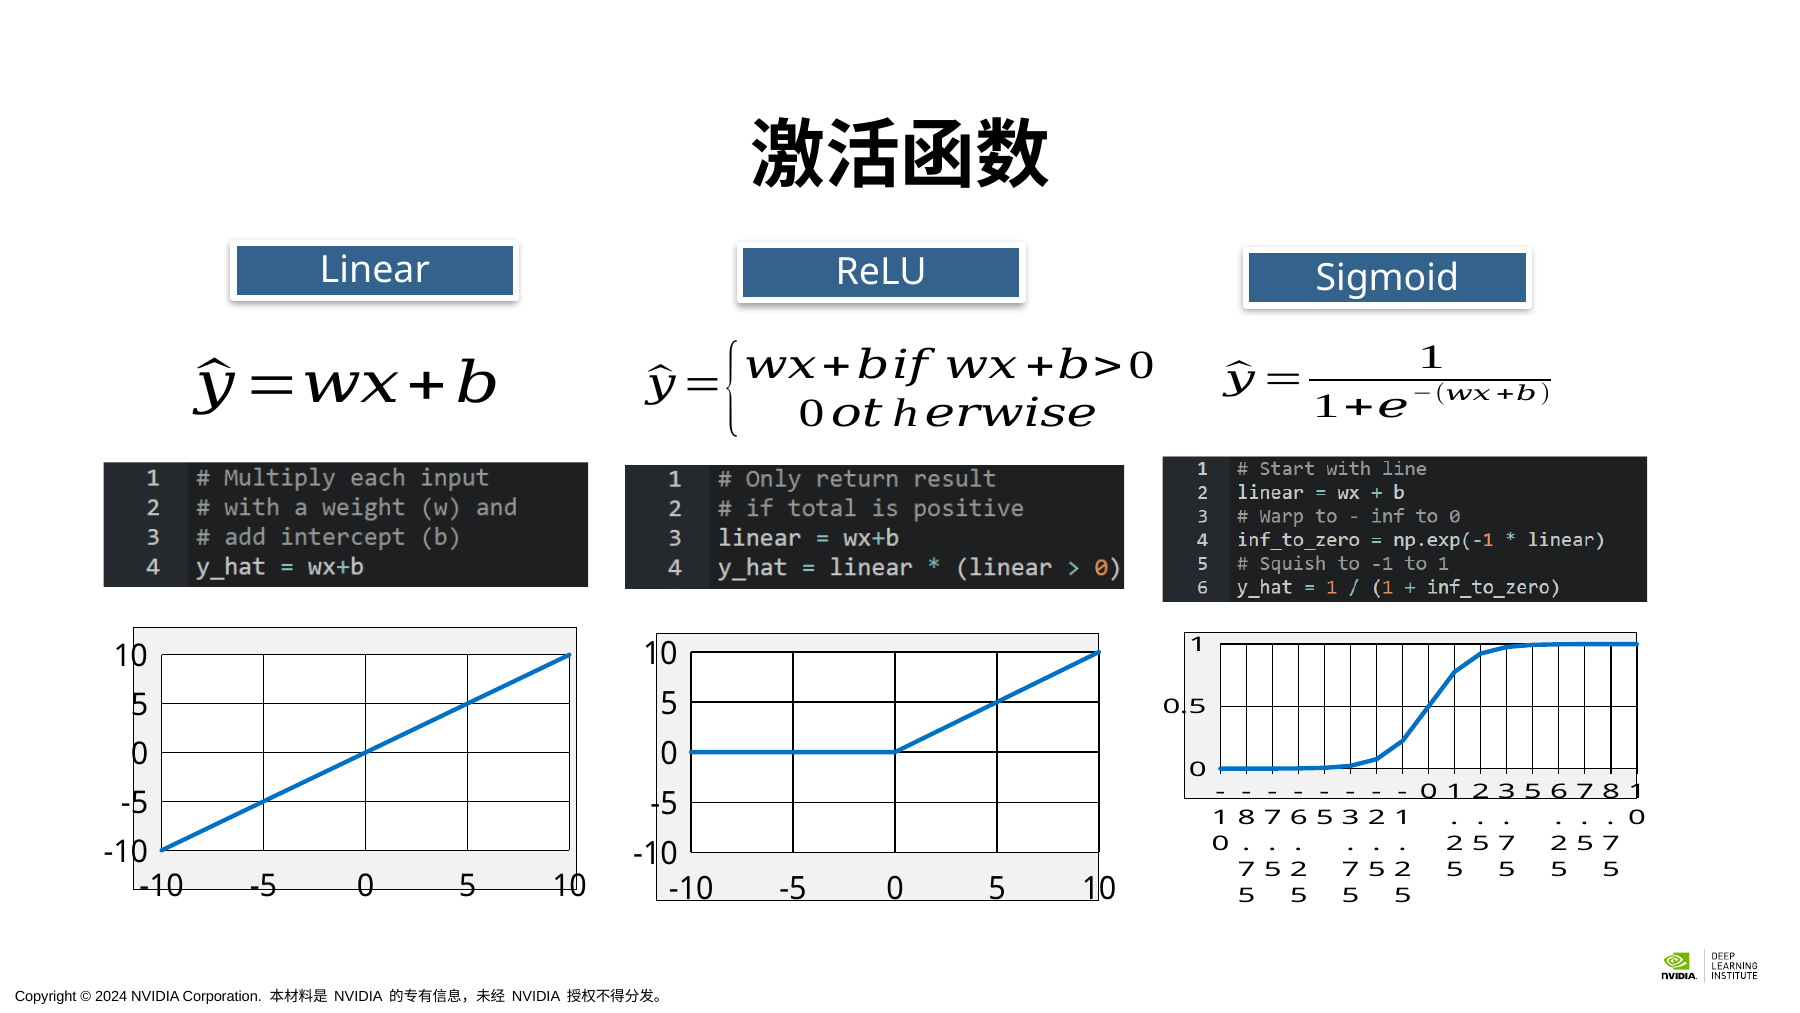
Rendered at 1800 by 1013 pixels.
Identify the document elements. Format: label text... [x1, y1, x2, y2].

chart [1162, 630, 1647, 909]
picture [103, 457, 589, 587]
text_box ReLU [737, 242, 1026, 303]
chart [103, 627, 587, 906]
picture [1162, 453, 1648, 602]
text_box Linear [230, 240, 519, 301]
picture [624, 465, 1125, 589]
text_box Sigmoid [1243, 247, 1532, 309]
title 激活函数 [81, 108, 1719, 206]
chart [632, 630, 1117, 909]
